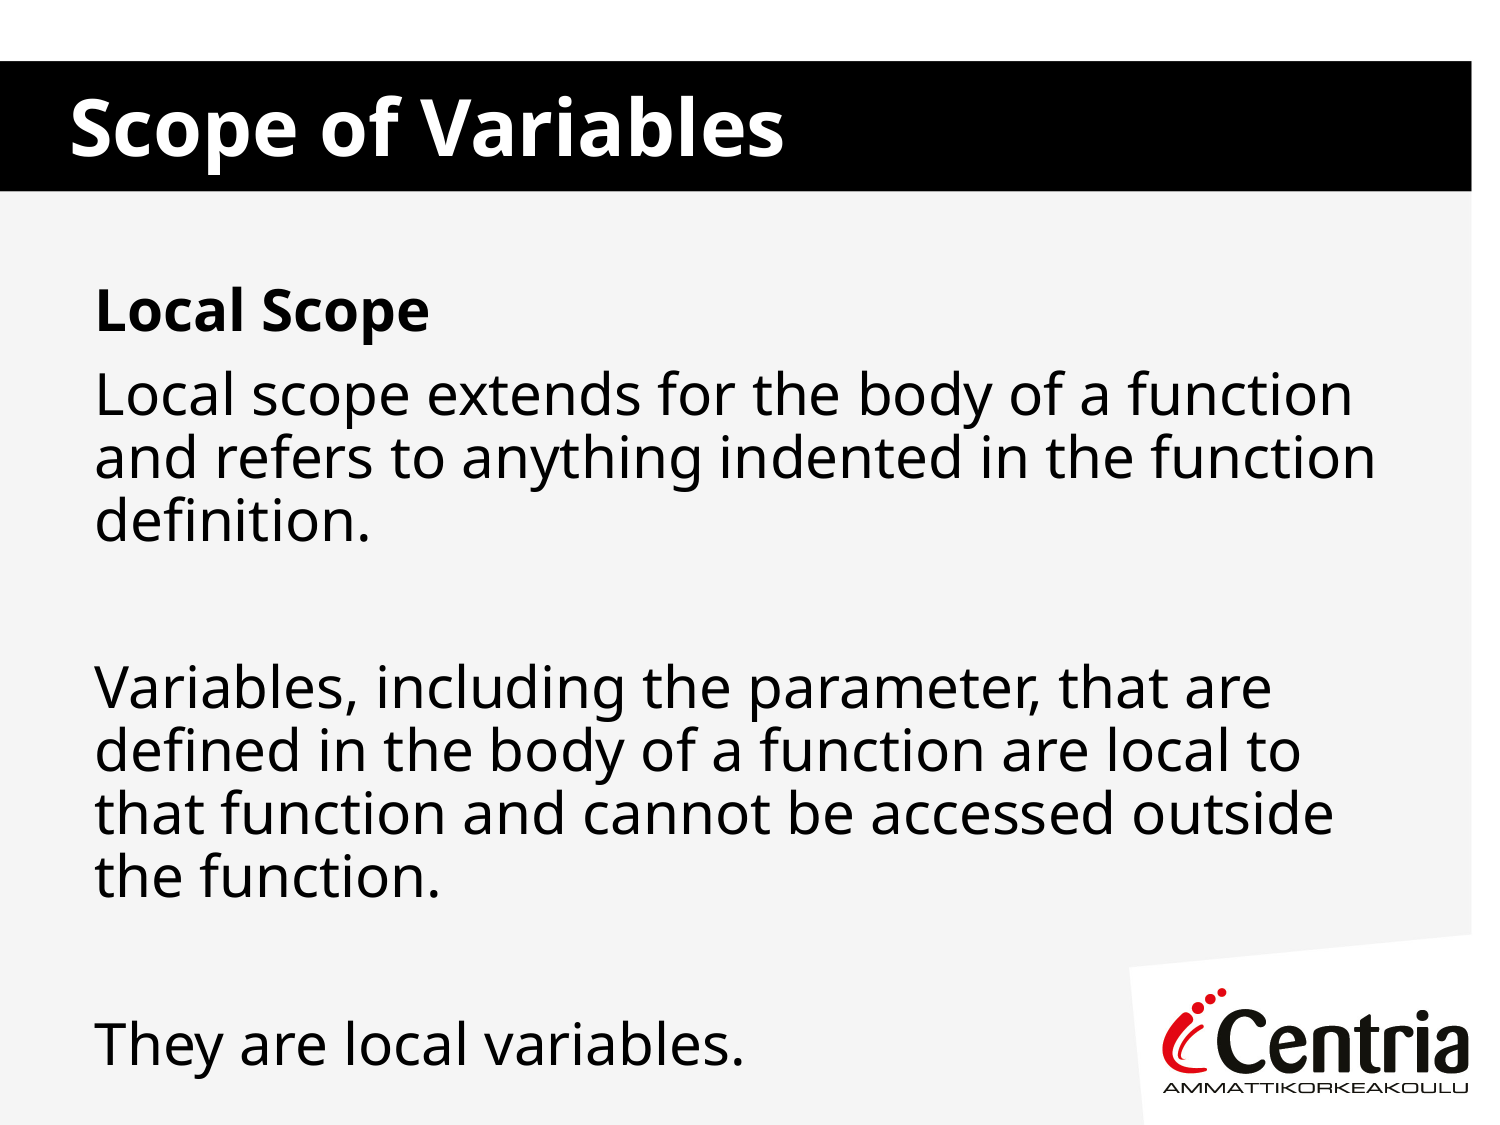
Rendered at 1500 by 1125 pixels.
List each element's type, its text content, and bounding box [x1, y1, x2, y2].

list Local Scope Local scope extends for the body of a function and refers to anything indented in the function definition. Variables, including the parameter, that are defined in the body of a function are local to that function and cannot be accessed outside the function. They are local variables. [79, 273, 1421, 999]
picture [0, 0, 1500, 1125]
title Scope of Variables [54, 75, 1410, 181]
